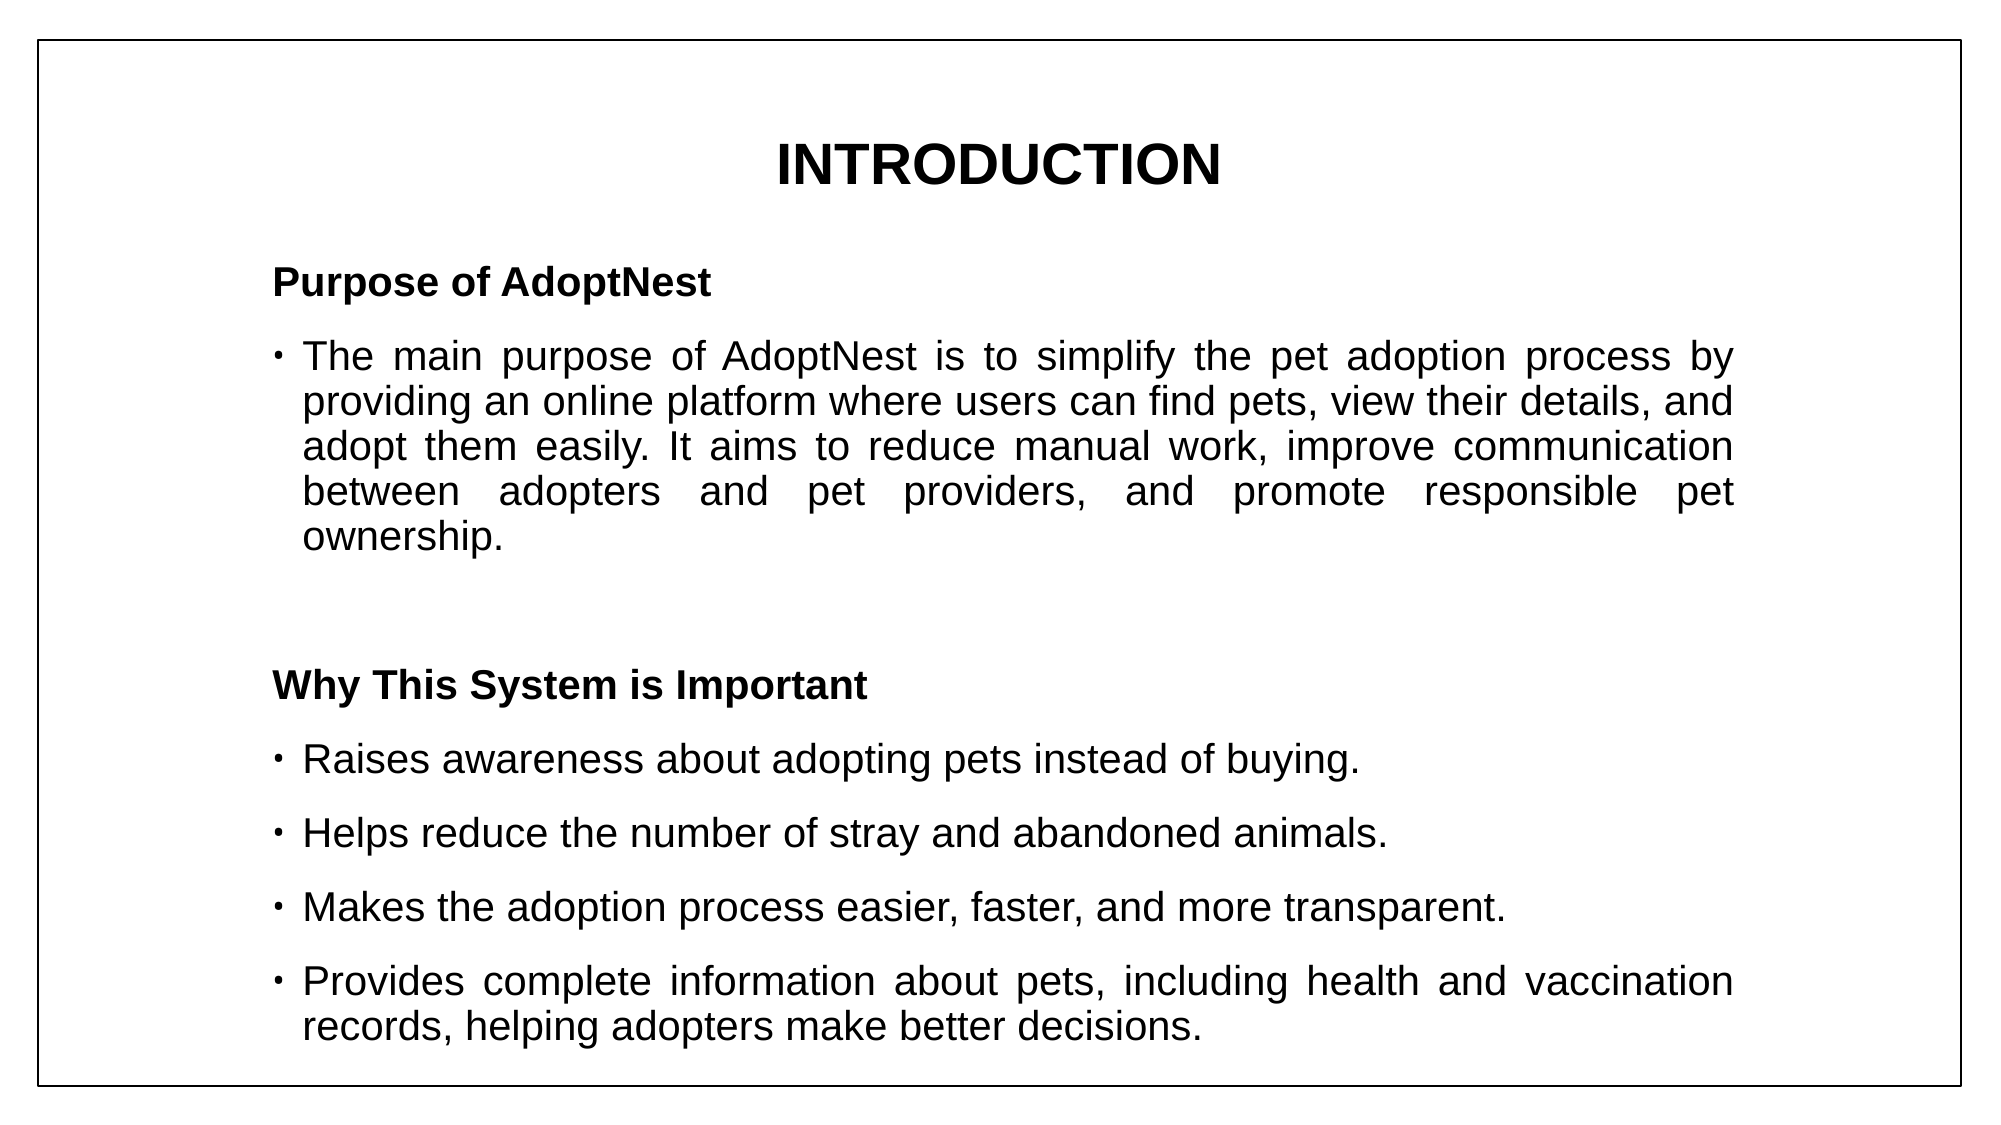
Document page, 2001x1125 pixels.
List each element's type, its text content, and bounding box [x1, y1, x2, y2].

text_box Purpose of AdoptNest The main purpose of AdoptNest is to simplify the pet adoption process by providing an online platform where users can find pets, view their details, and adopt them easily. It aims to reduce manual work, improve communication between adopters and pet providers, and promote responsible pet ownership. Why This System is Important Raises awareness about adopting pets instead of buying. Helps reduce the number of stray and abandoned animals. Makes the adoption process easier, faster, and more transparent. Provides complete information about pets, including health and vaccination records, helping adopters make better decisions. [249, 253, 1750, 1013]
text_box INTRODUCTION [249, 126, 1750, 205]
